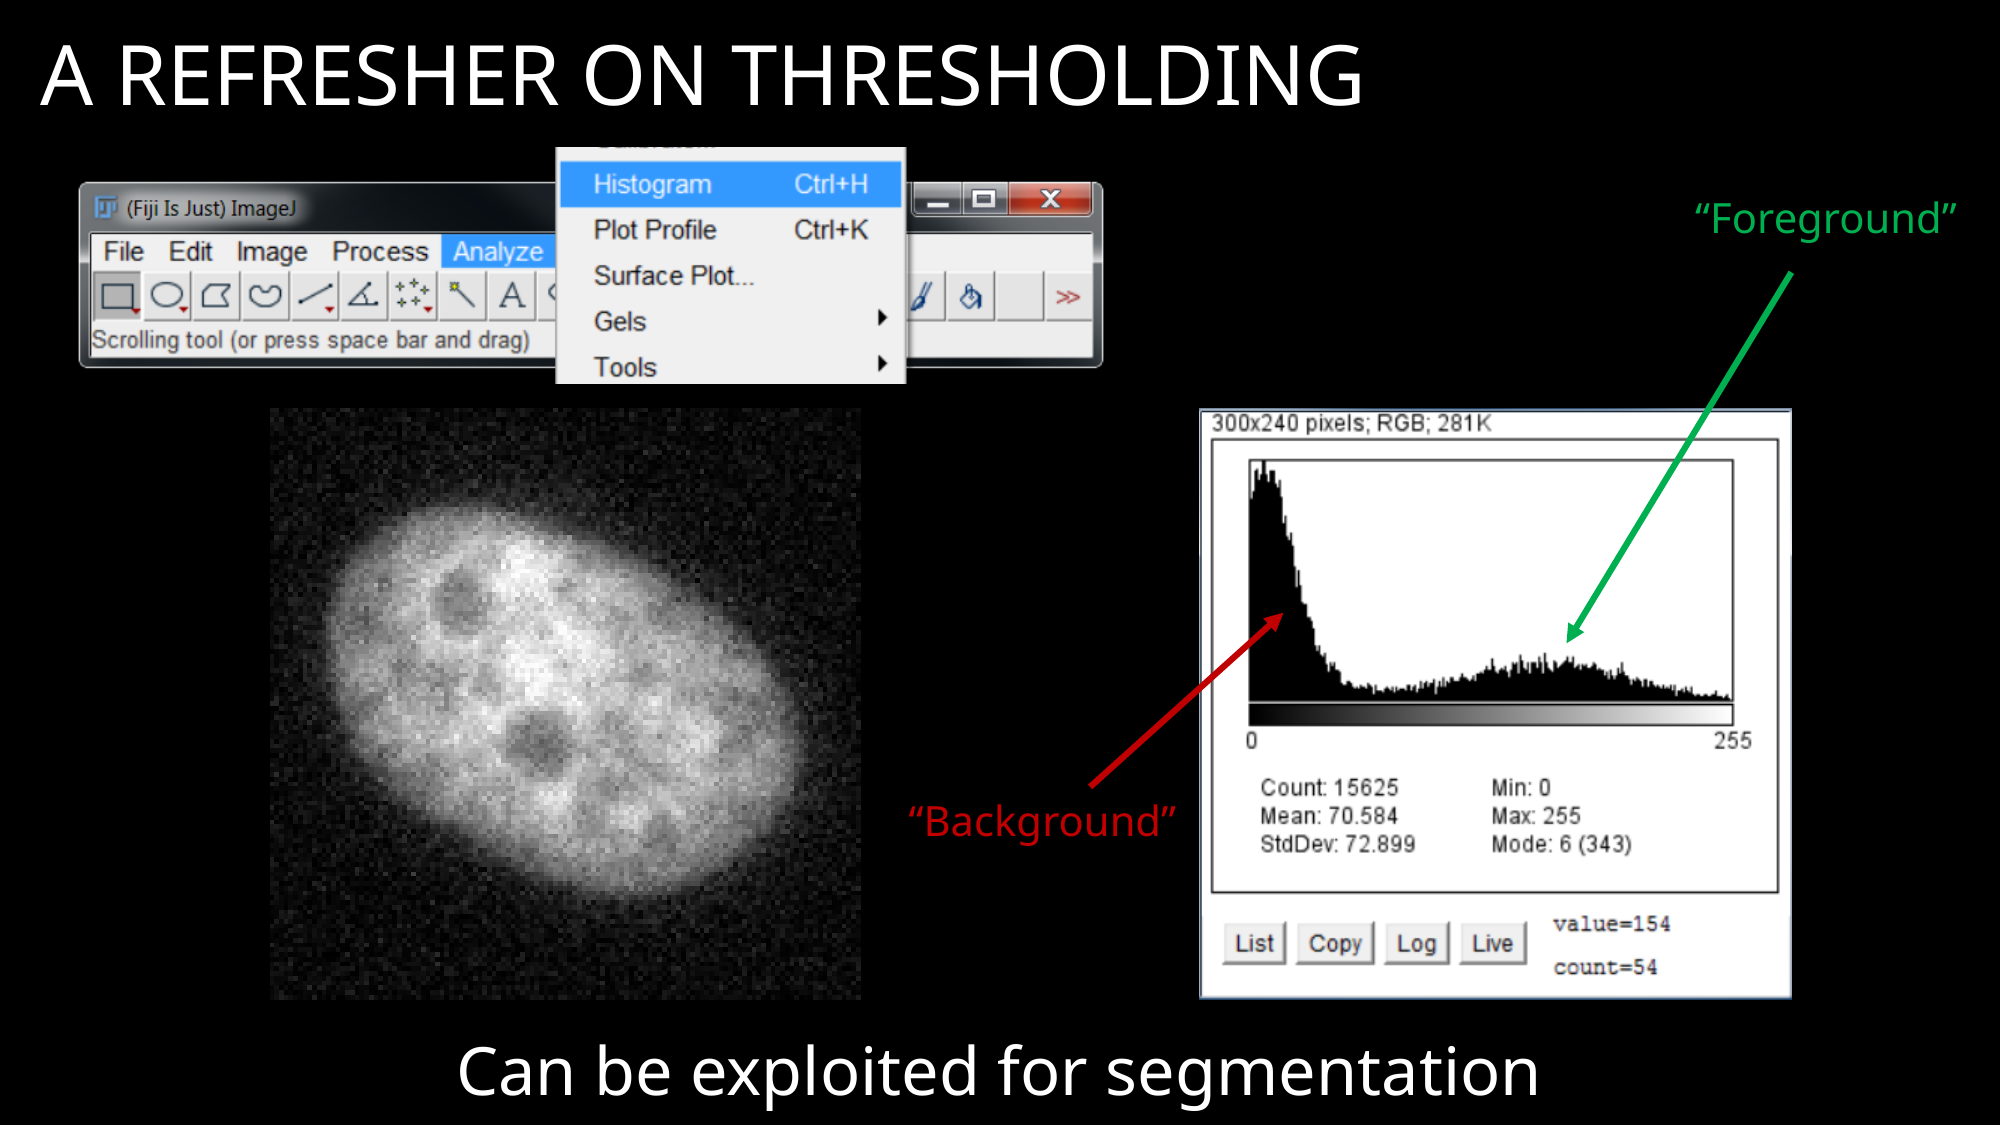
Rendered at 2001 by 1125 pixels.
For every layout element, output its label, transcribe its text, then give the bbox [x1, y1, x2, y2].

text_box “Background” [893, 786, 1192, 852]
text_box Can be exploited for segmentation [350, 1021, 1650, 1117]
picture [55, 147, 1126, 385]
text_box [1089, 612, 1284, 788]
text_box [1566, 272, 1792, 644]
text_box “Foreground” [1680, 184, 1972, 250]
picture [1199, 408, 1792, 1000]
picture [270, 408, 862, 1000]
title A Refresher on thresholding [25, 19, 1975, 138]
